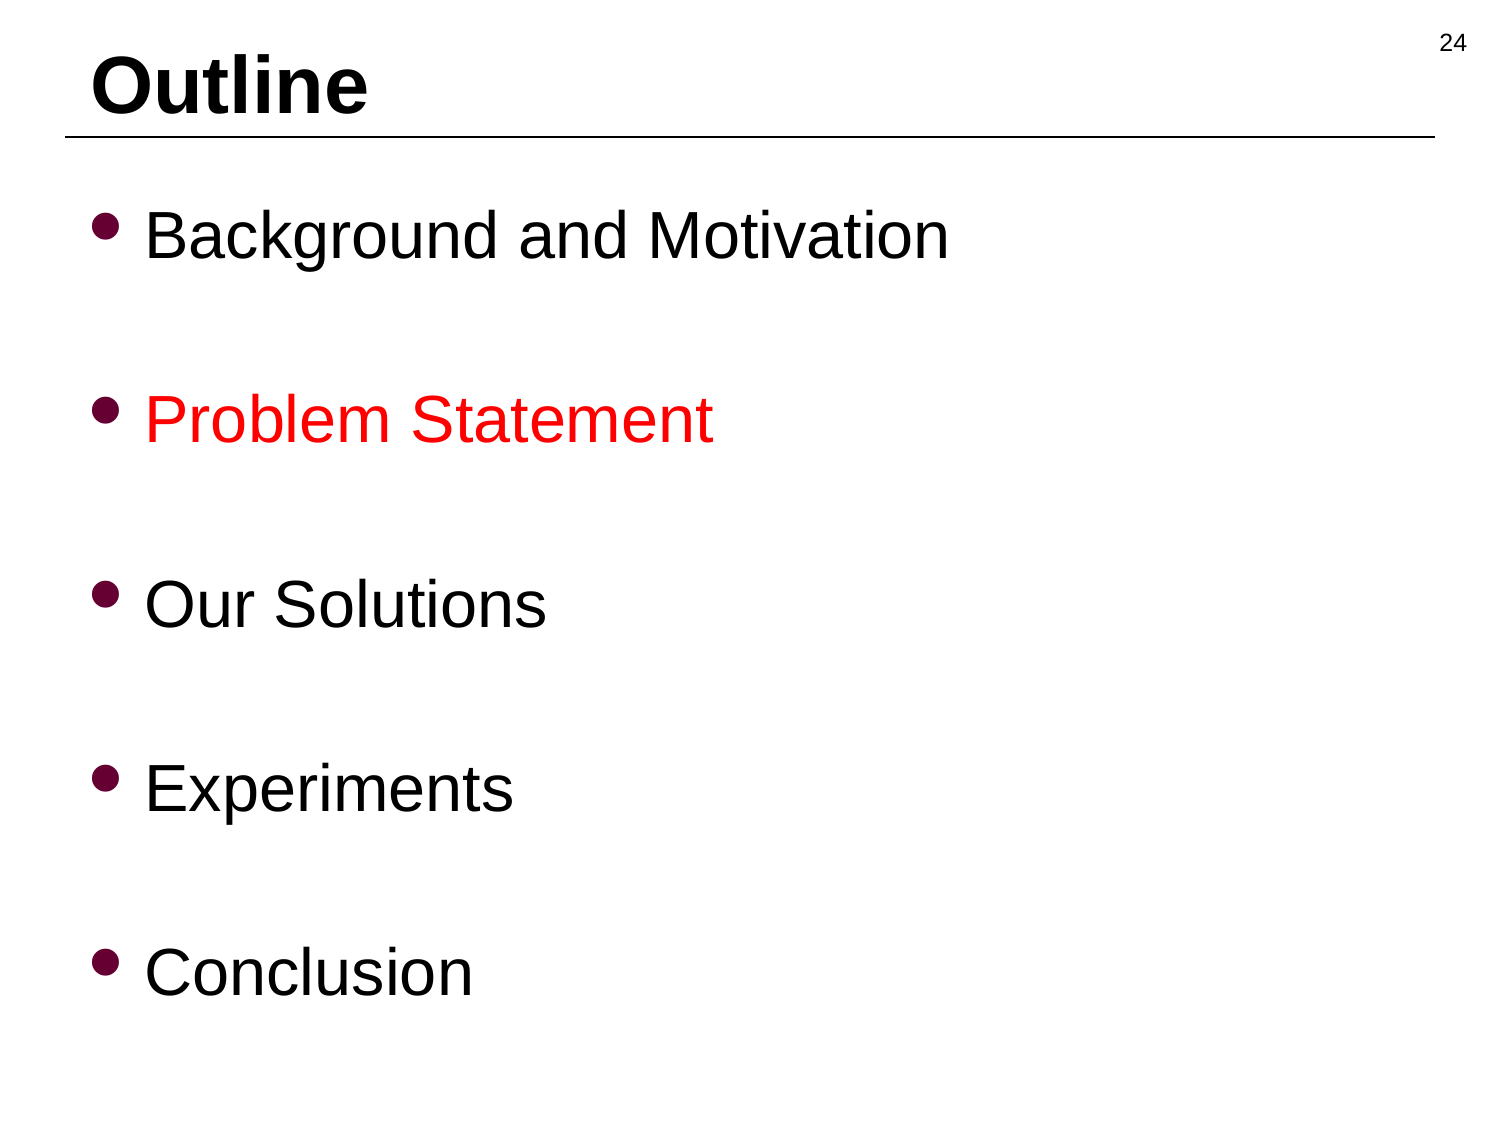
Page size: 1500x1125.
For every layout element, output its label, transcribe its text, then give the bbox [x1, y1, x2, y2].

slide_number 24 [1131, 18, 1483, 62]
list Background and Motivation Problem Statement Our Solutions Experiments Conclusion [73, 184, 1424, 948]
title Outline [75, 20, 1425, 138]
